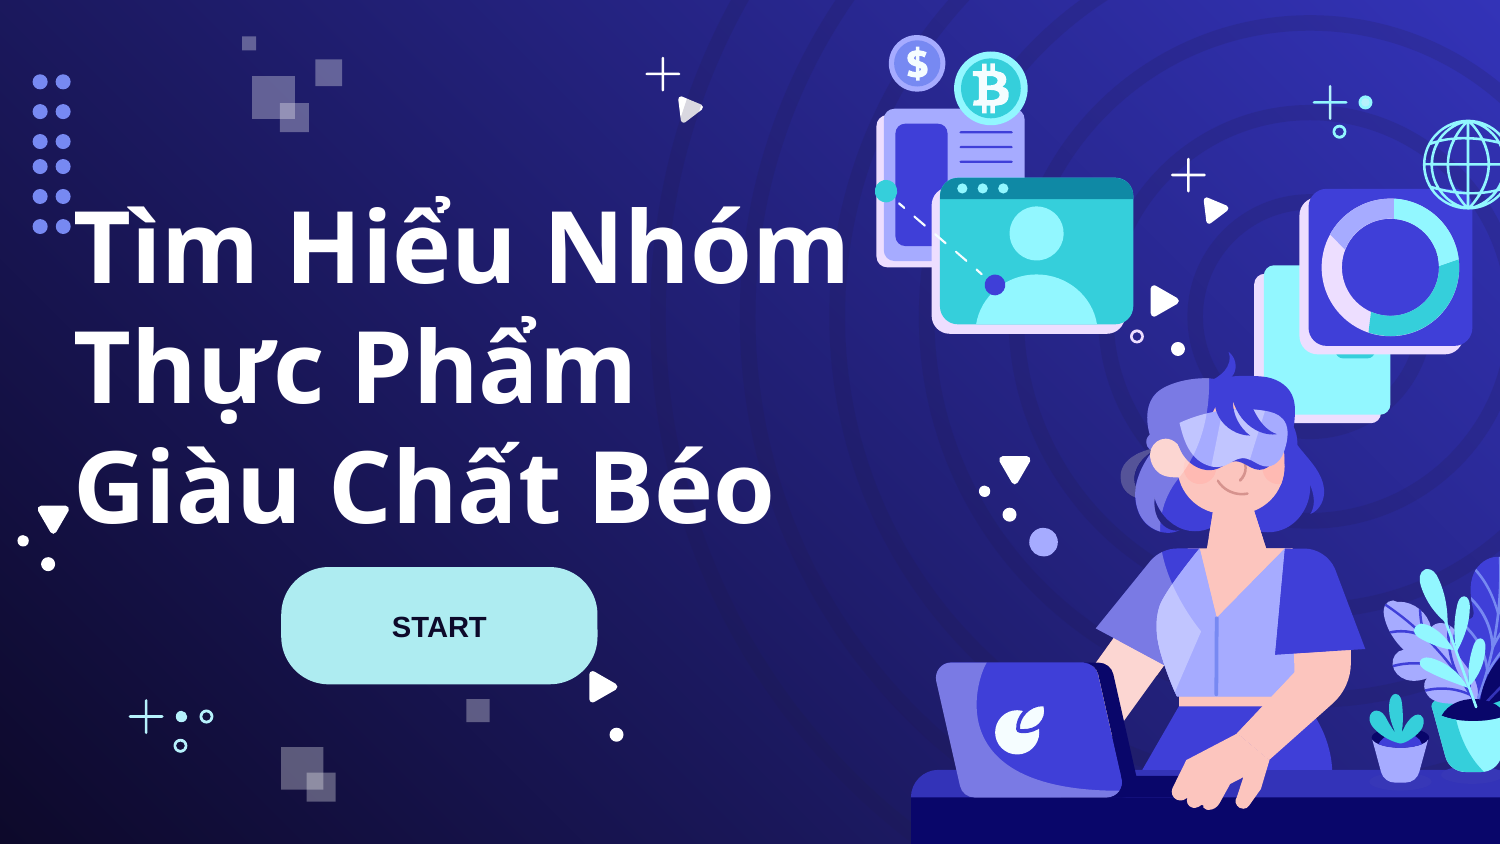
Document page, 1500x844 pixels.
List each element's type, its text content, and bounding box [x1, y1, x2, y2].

text_box START [279, 564, 600, 687]
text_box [873, 34, 1500, 844]
title Tìm Hiểu Nhóm Thực Phẩm Giàu Chất Béo [58, 240, 868, 607]
